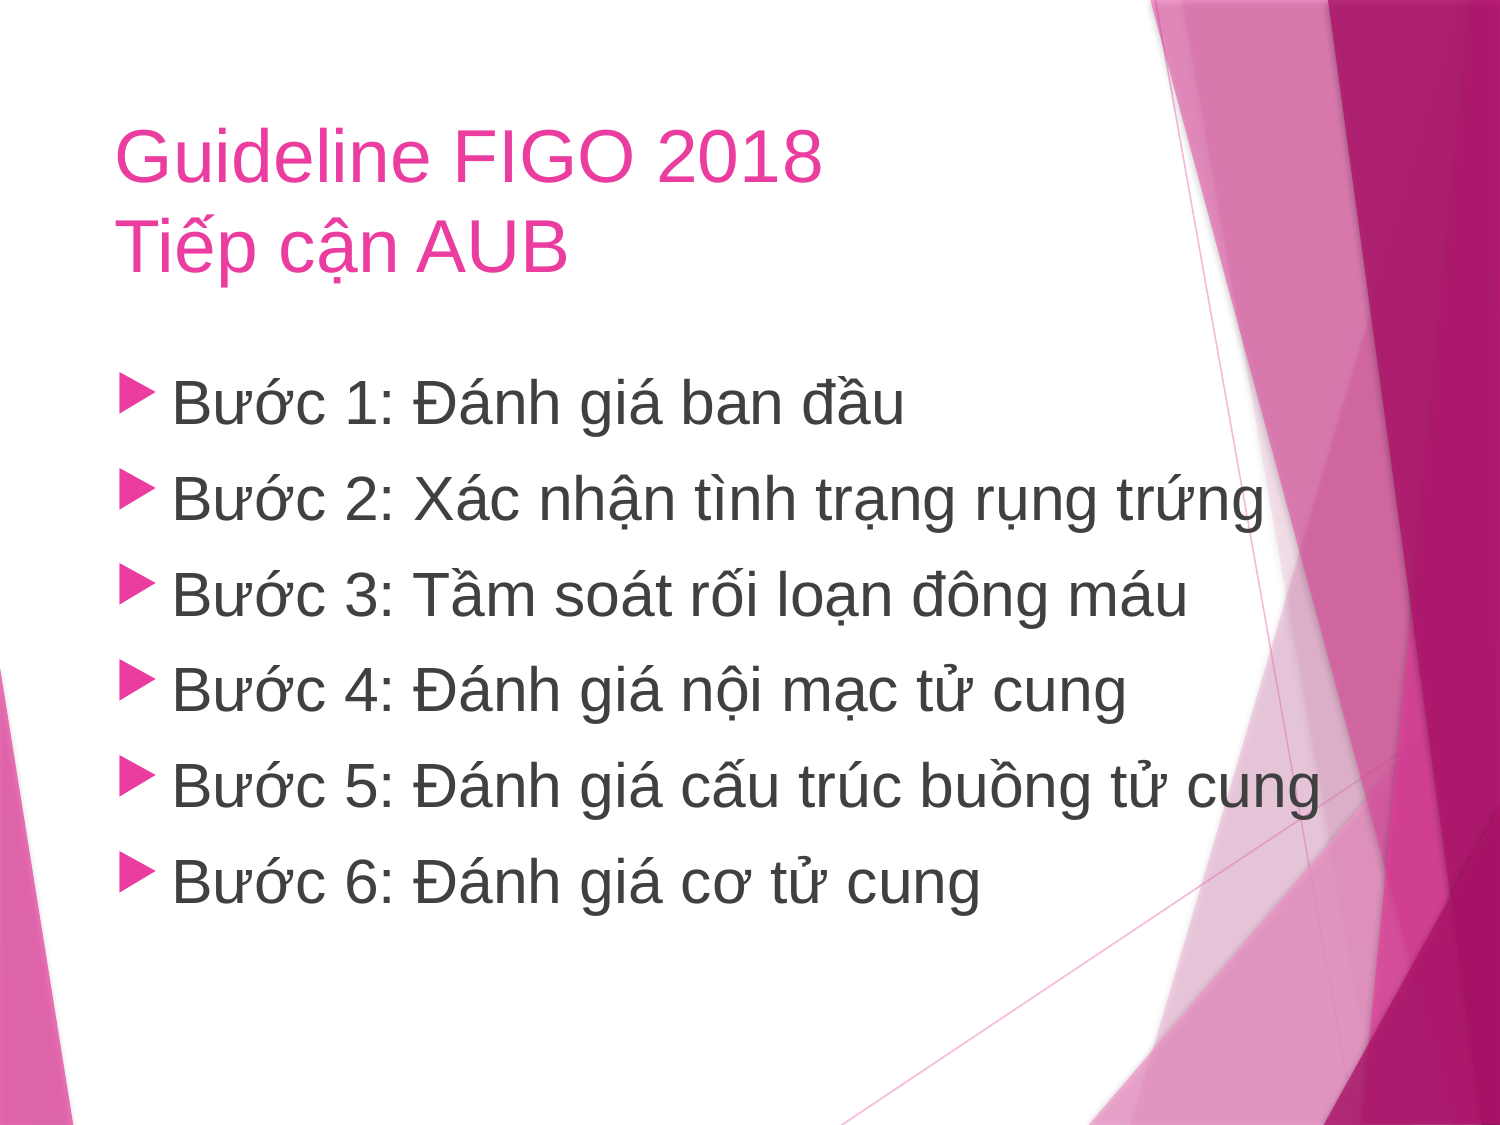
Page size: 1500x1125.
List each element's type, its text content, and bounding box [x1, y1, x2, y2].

title Guideline FIGO 2018 Tiếp cận AUB [99, 99, 1142, 317]
list Bước 1: Đánh giá ban đầu Bước 2: Xác nhận tình trạng rụng trứng Bước 3: Tầm soát rối loạn đông máu Bước 4: Đánh giá nội mạc tử cung Bước 5: Đánh giá cấu trúc buồng tử cung Bước 6: Đánh giá cơ tử cung [99, 354, 1341, 992]
